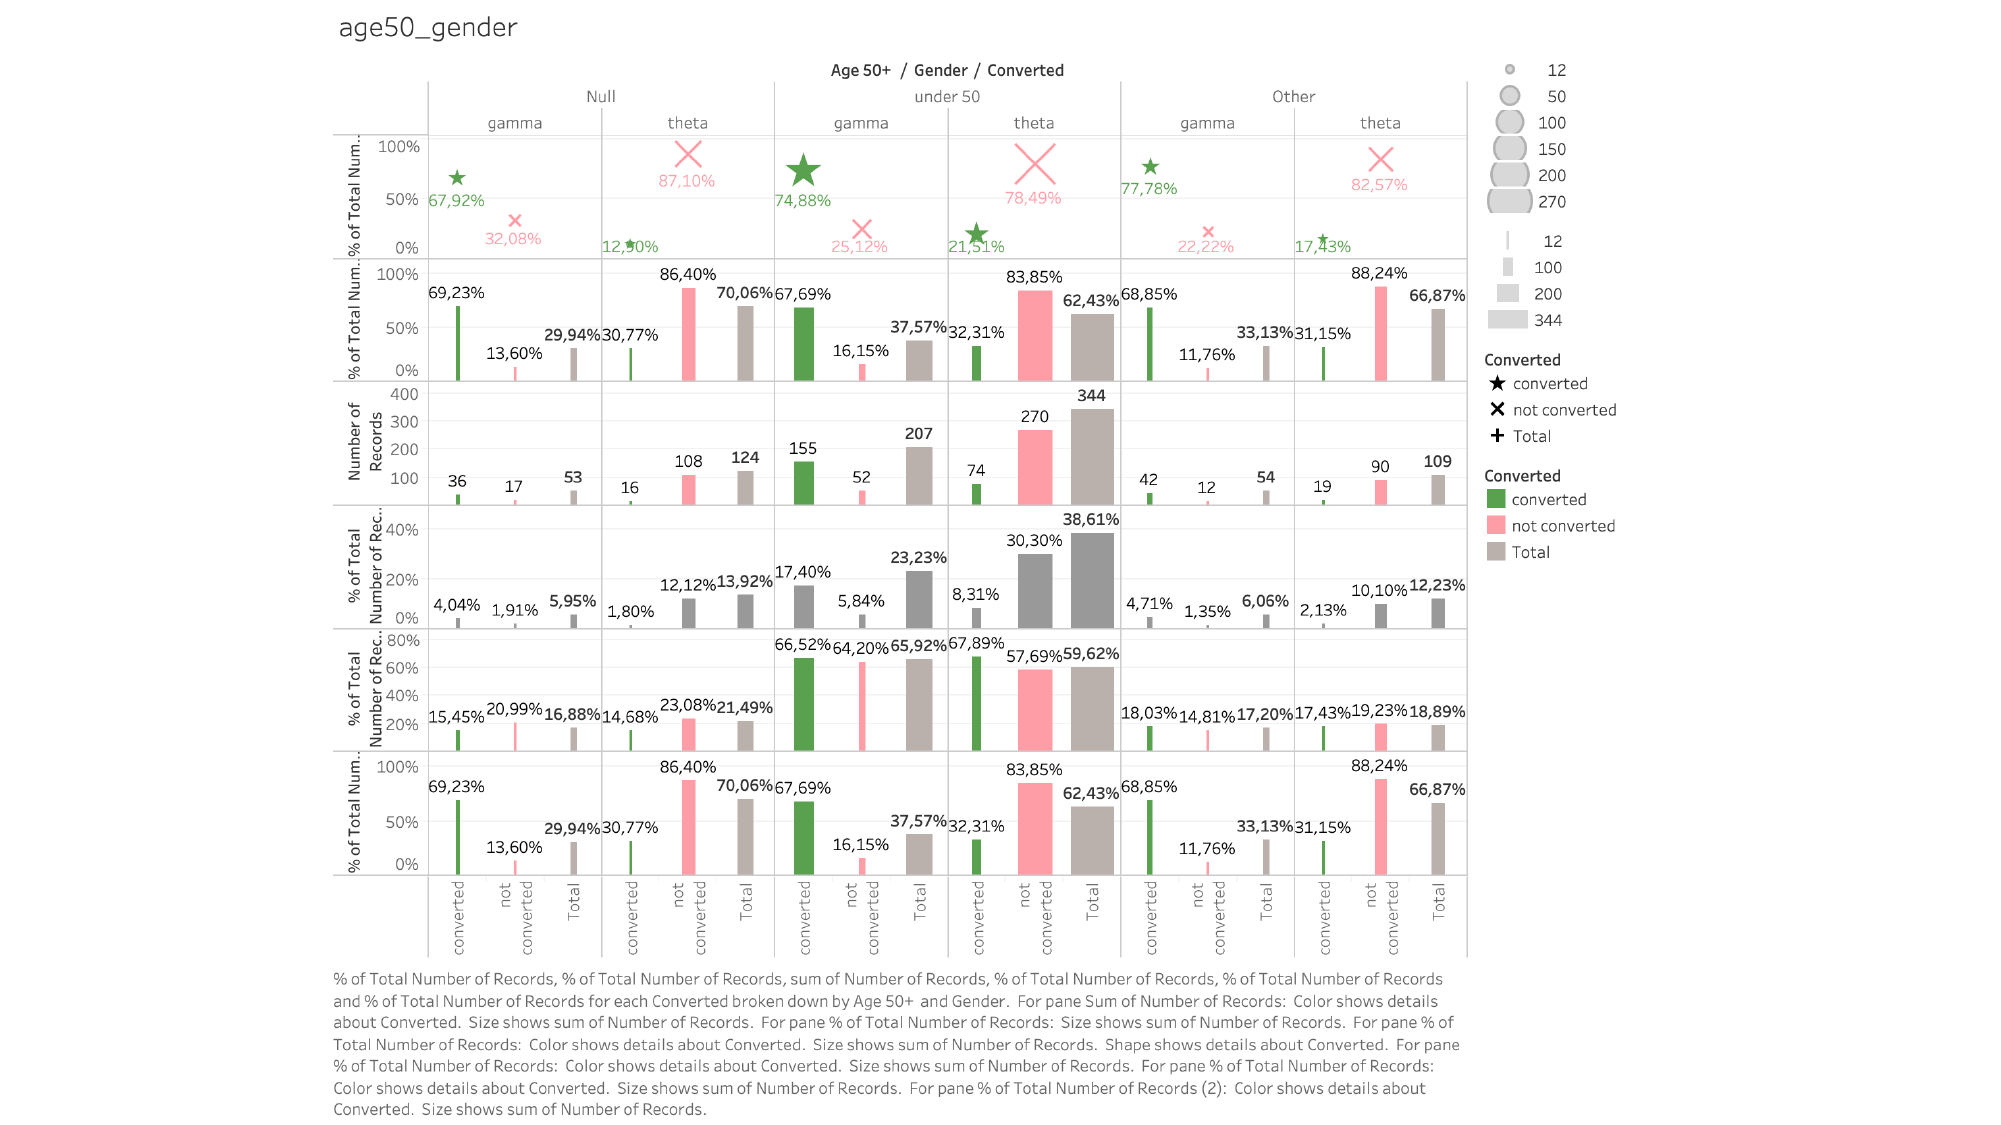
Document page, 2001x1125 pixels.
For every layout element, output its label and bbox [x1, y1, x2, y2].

picture [333, 0, 1667, 1125]
